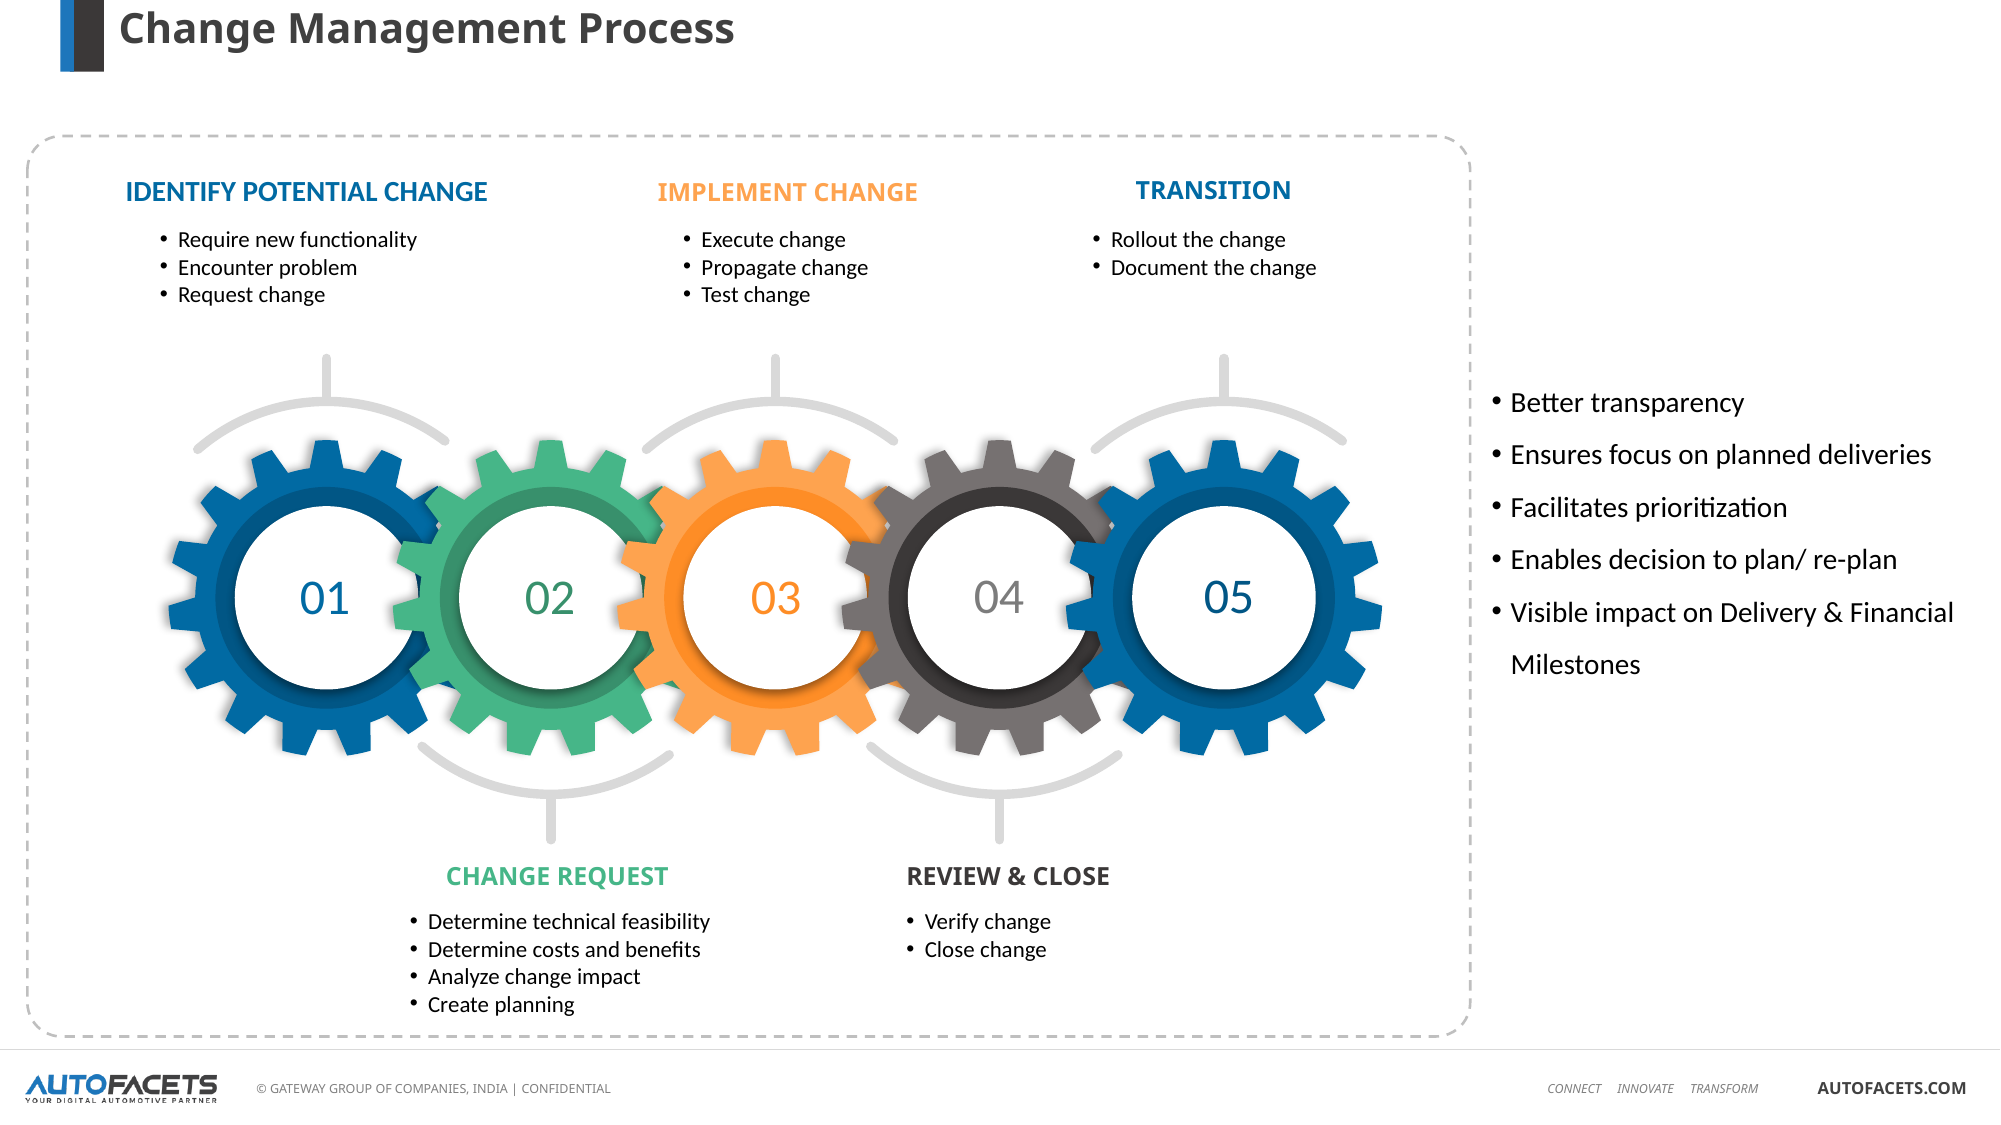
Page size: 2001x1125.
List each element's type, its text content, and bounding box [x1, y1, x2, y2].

text_box Better transparency Ensures focus on planned deliveries Facilitates prioritization Enables decision to plan/ re-plan Visible impact on Delivery & Financial Milestones [1476, 358, 1996, 688]
list Change Management Process [103, 0, 2000, 72]
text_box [376, 860, 776, 1021]
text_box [576, 176, 1000, 309]
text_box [129, 358, 1421, 840]
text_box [62, 172, 552, 309]
text_box [26, 134, 1472, 1038]
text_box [814, 860, 1203, 963]
picture [25, 1074, 217, 1103]
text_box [1071, 174, 1368, 281]
